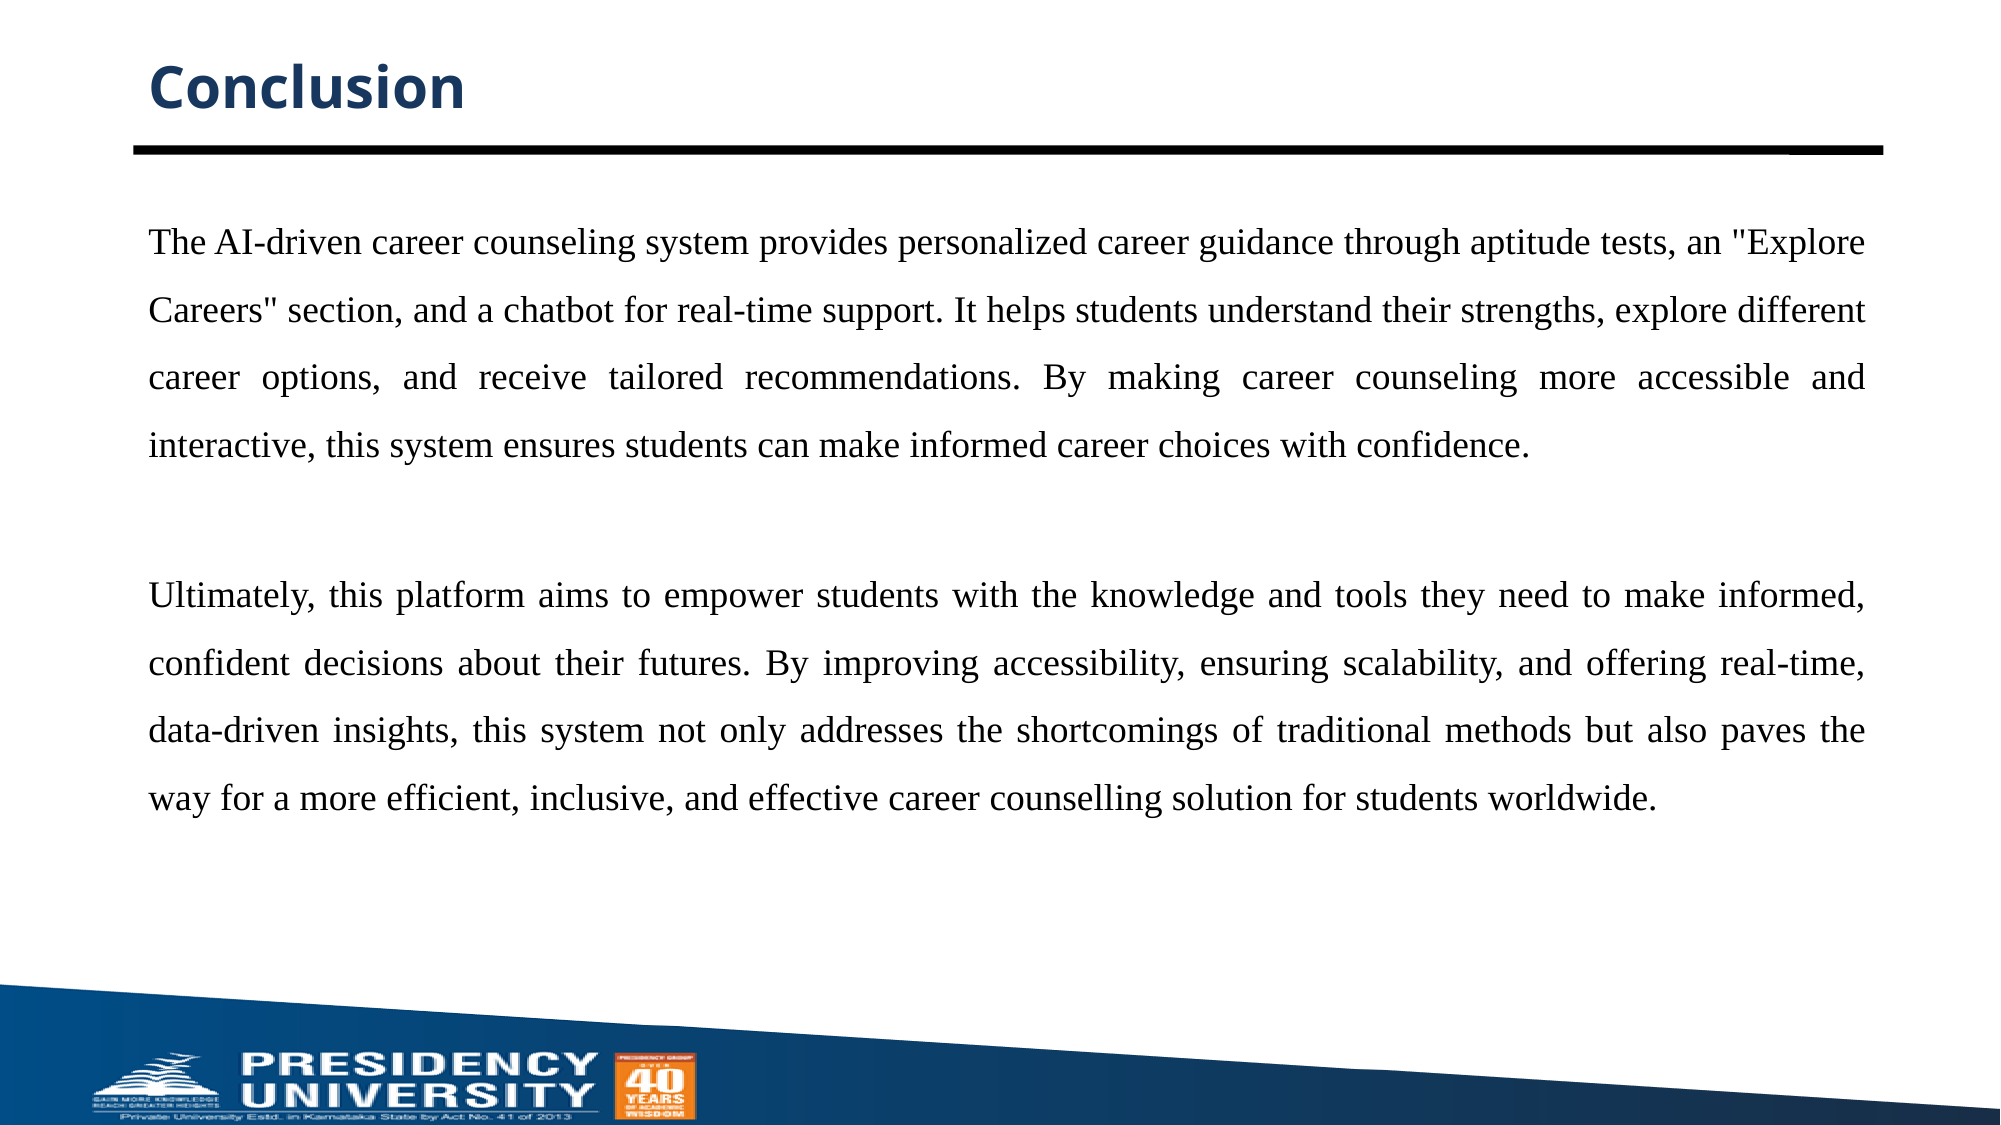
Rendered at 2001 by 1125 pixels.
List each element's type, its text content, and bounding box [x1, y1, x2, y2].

list The AI-driven career counseling system provides personalized career guidance through aptitude tests, an "Explore Careers" section, and a chatbot for real-time support. It helps students understand their strengths, explore different career options, and receive tailored recommendations. By making career counseling more accessible and interactive, this system ensures students can make informed career choices with confidence. Ultimately, this platform aims to empower students with the knowledge and tools they need to make informed, confident decisions about their futures. By improving accessibility, ensuring scalability, and offering real-time, data-driven insights, this system not only addresses the shortcomings of traditional methods but also paves the way for a more efficient, inclusive, and effective career counselling solution for students worldwide. [133, 187, 1884, 1000]
picture [0, 982, 2000, 1125]
title Conclusion [133, 45, 1884, 125]
